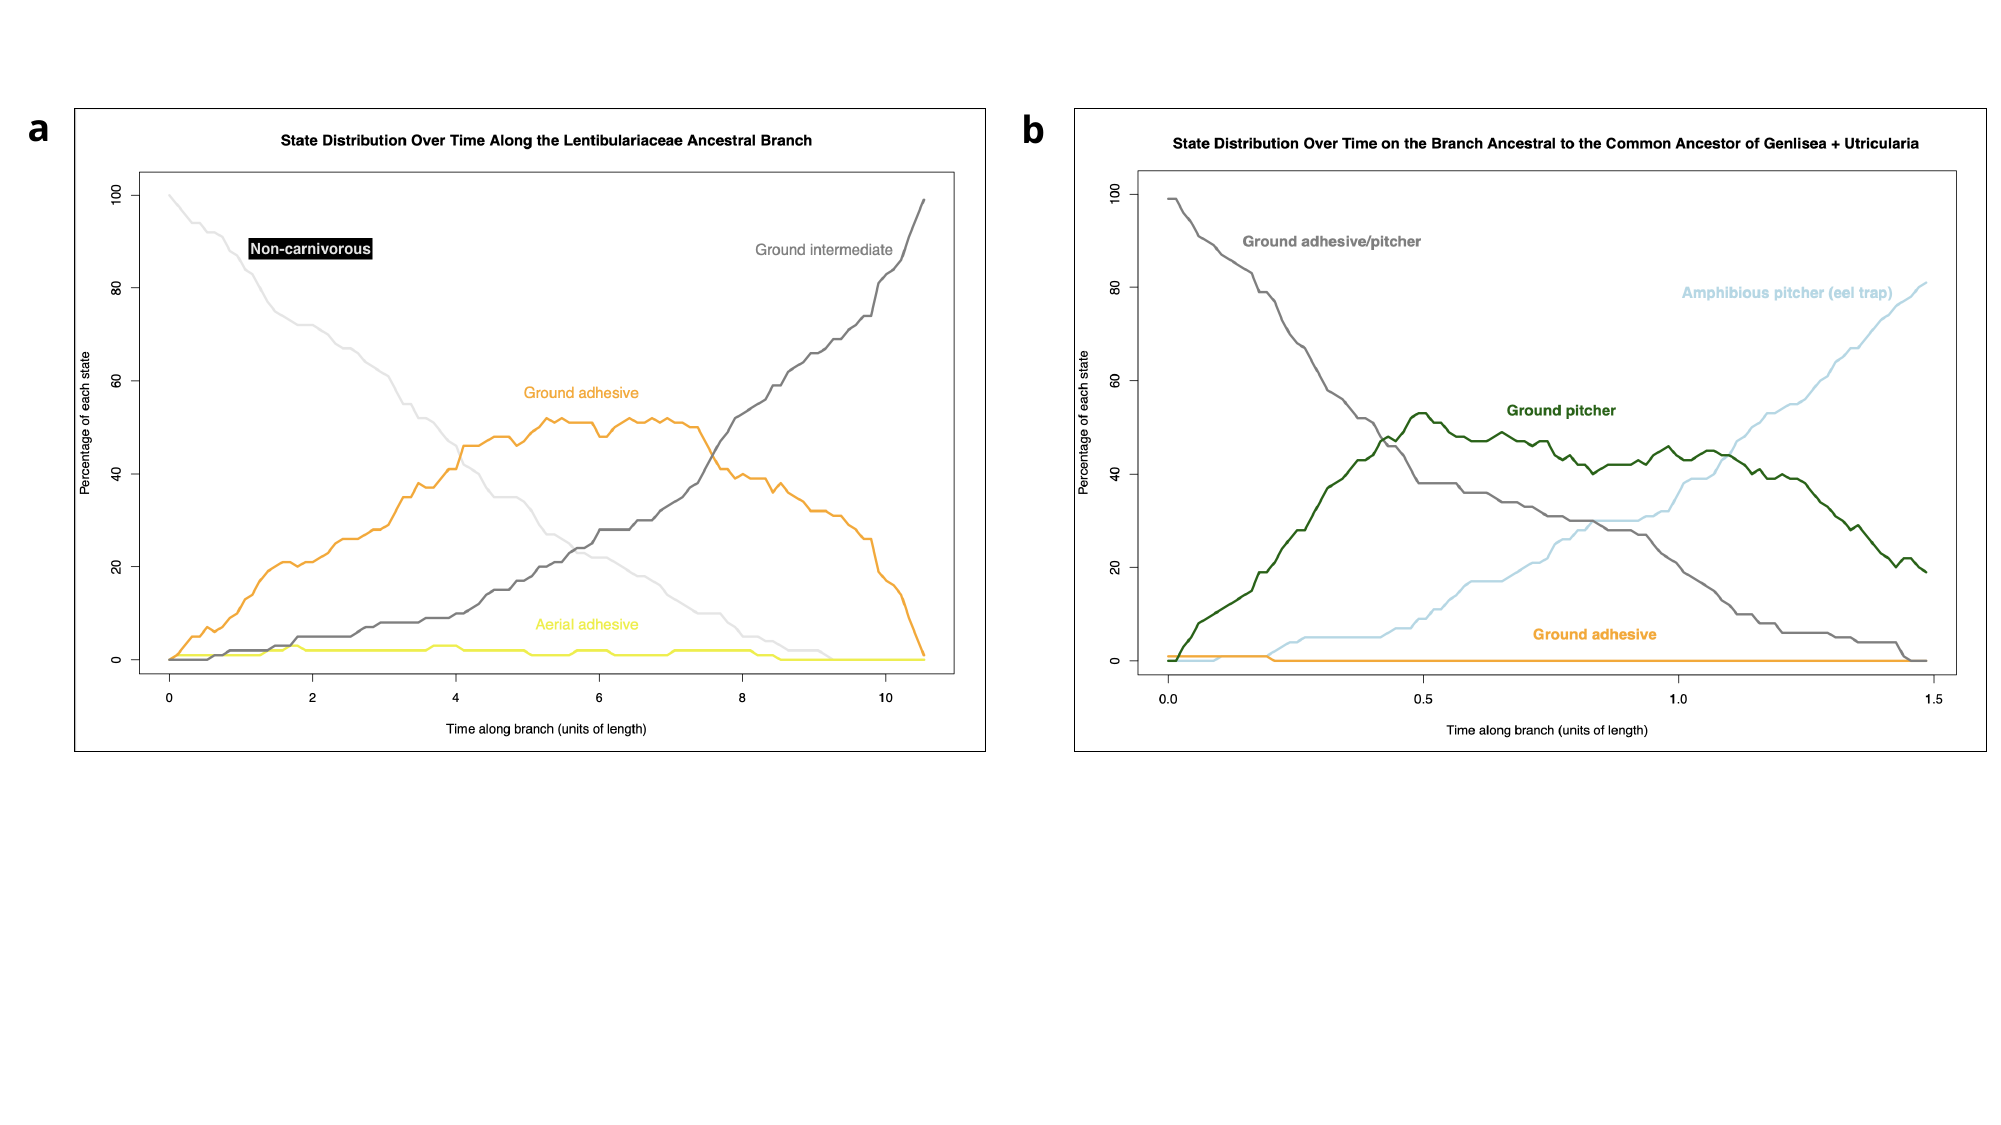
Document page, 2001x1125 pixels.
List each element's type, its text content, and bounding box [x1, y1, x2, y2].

text_box a [12, 96, 66, 157]
picture [73, 108, 986, 753]
text_box b [1006, 99, 1060, 159]
picture [1074, 108, 1988, 753]
